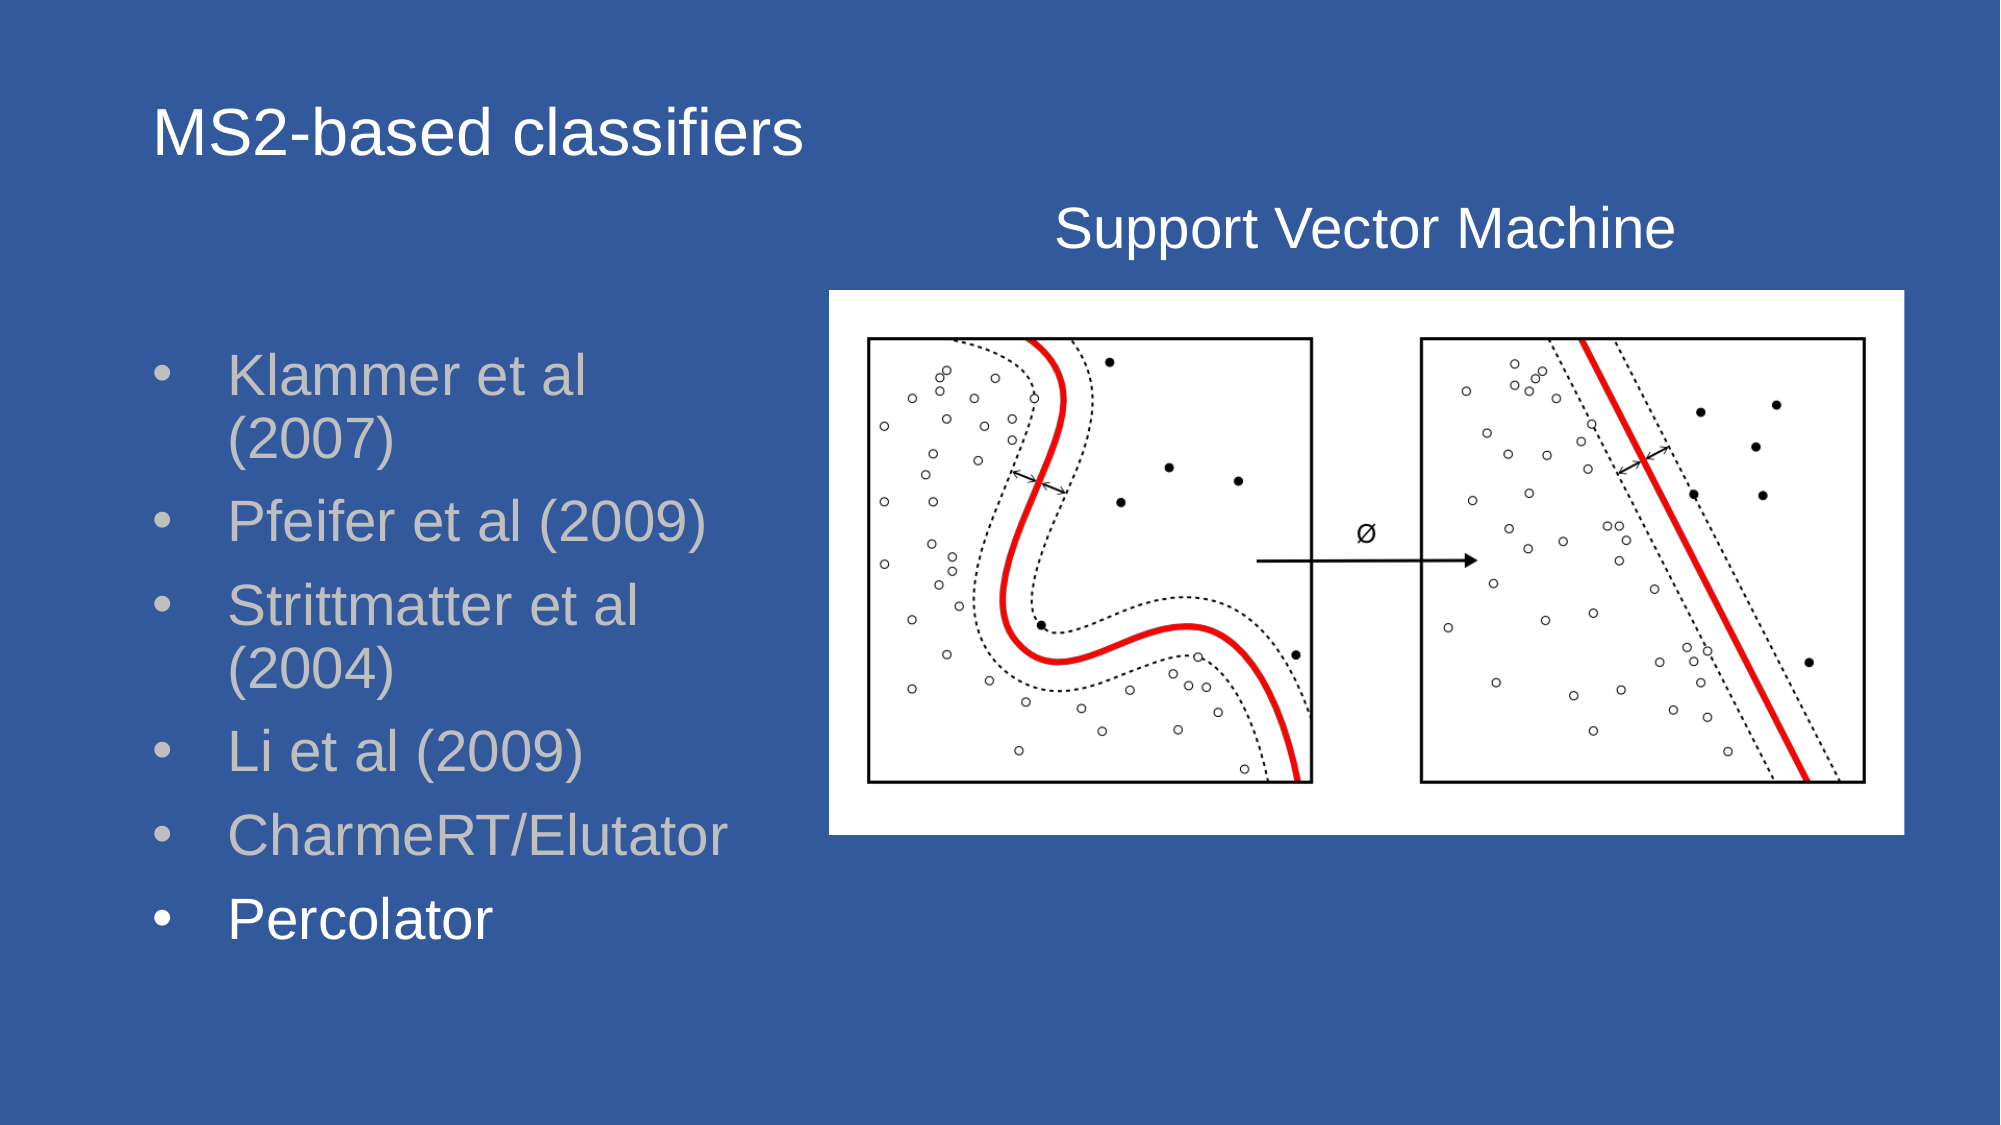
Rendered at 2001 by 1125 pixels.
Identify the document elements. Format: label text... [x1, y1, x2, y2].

list Klammer et al (2007) Pfeifer et al (2009) Strittmatter et al (2004) Li et al (2009) CharmeRT/Elutator Percolator [137, 337, 783, 989]
text_box MS2-based classifiers [137, 75, 893, 192]
text_box Support Vector Machine [1039, 182, 1693, 268]
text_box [828, 289, 1905, 835]
